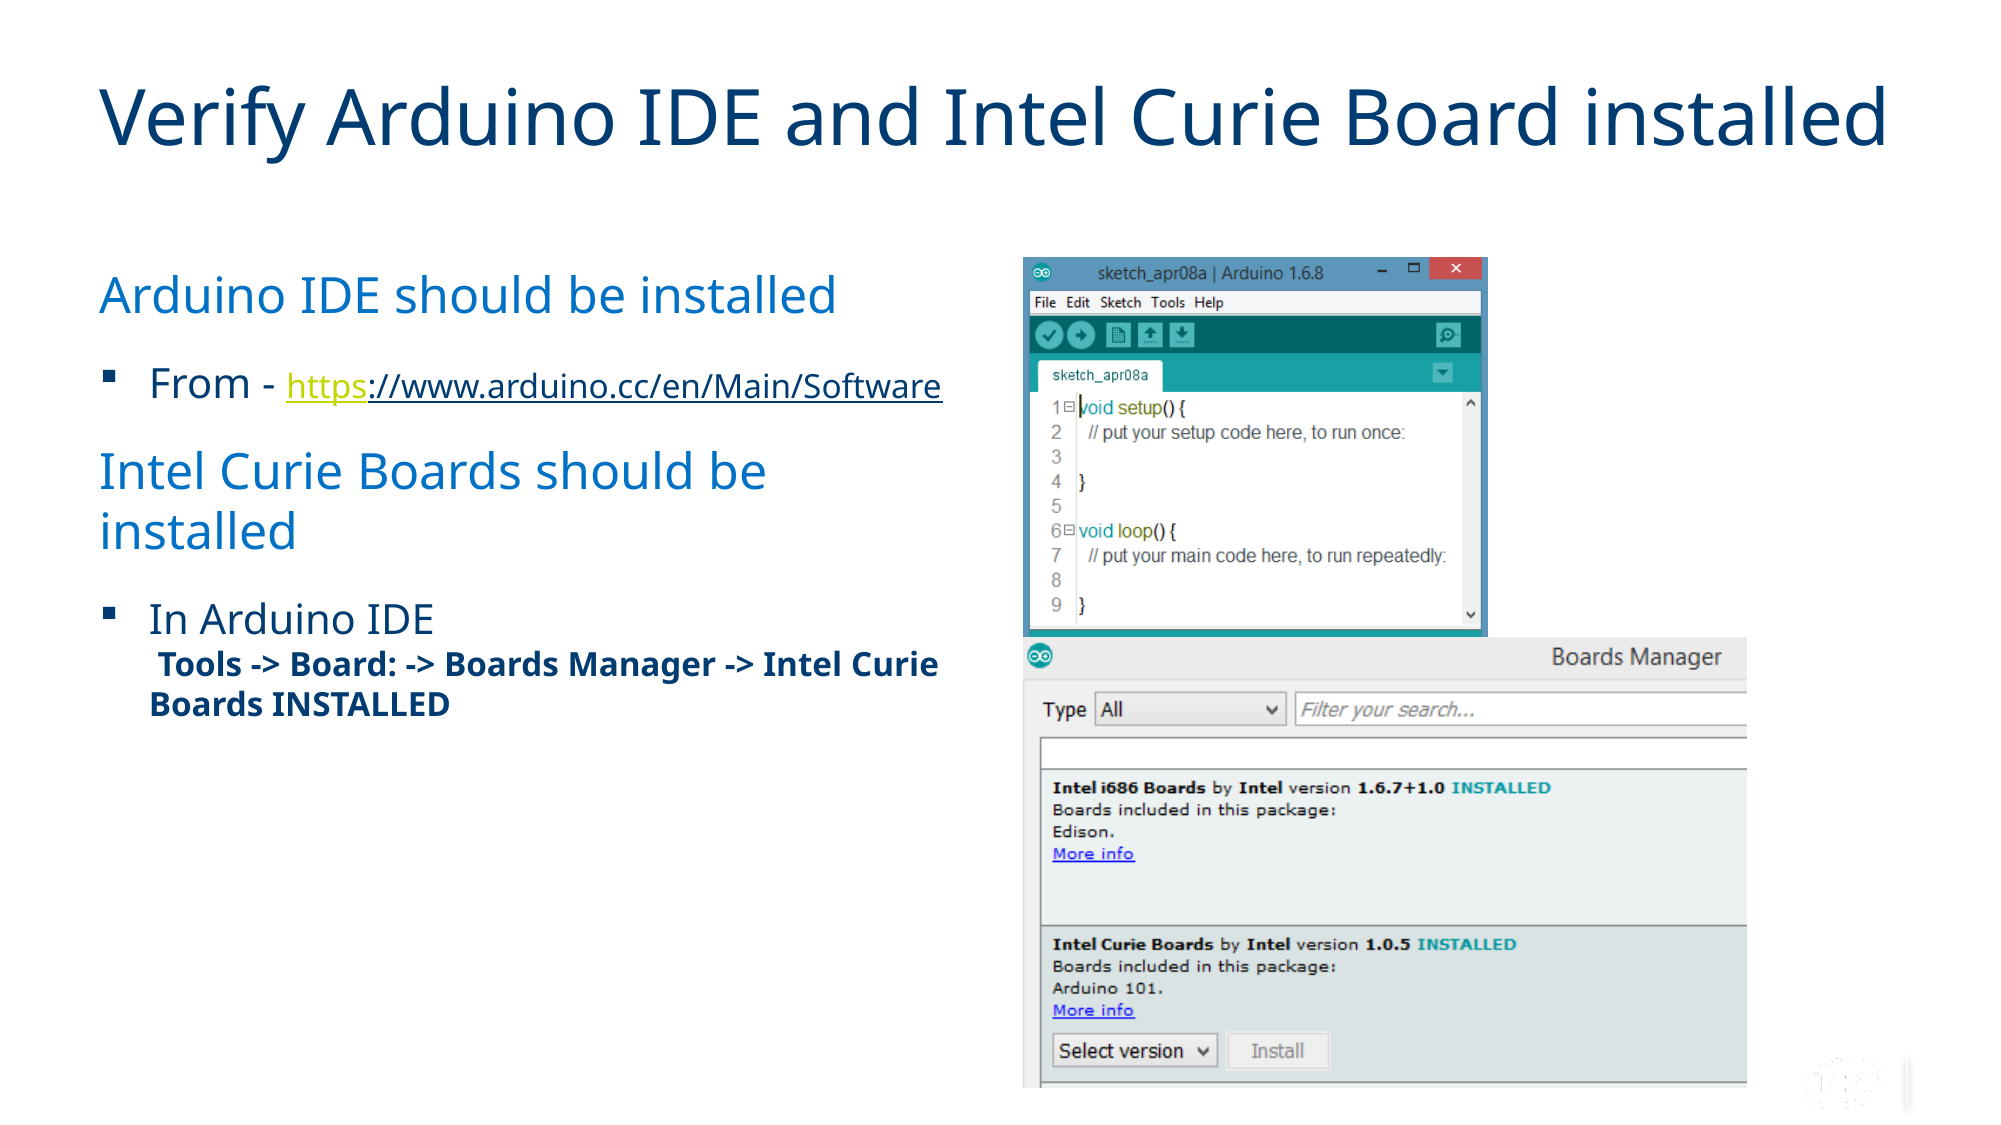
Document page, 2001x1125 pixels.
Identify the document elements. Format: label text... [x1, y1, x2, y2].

title Verify Arduino IDE and Intel Curie Board installed [99, 67, 1900, 258]
list Arduino IDE should be installed From - https://www.arduino.cc/en/Main/Software Intel Curie Boards should be installed In Arduino IDE Tools -> Board: -> Boards Manager -> Intel Curie Boards INSTALLED [99, 263, 976, 1013]
picture [1022, 257, 1747, 1089]
slide_number 7 [1503, 1055, 1970, 1116]
